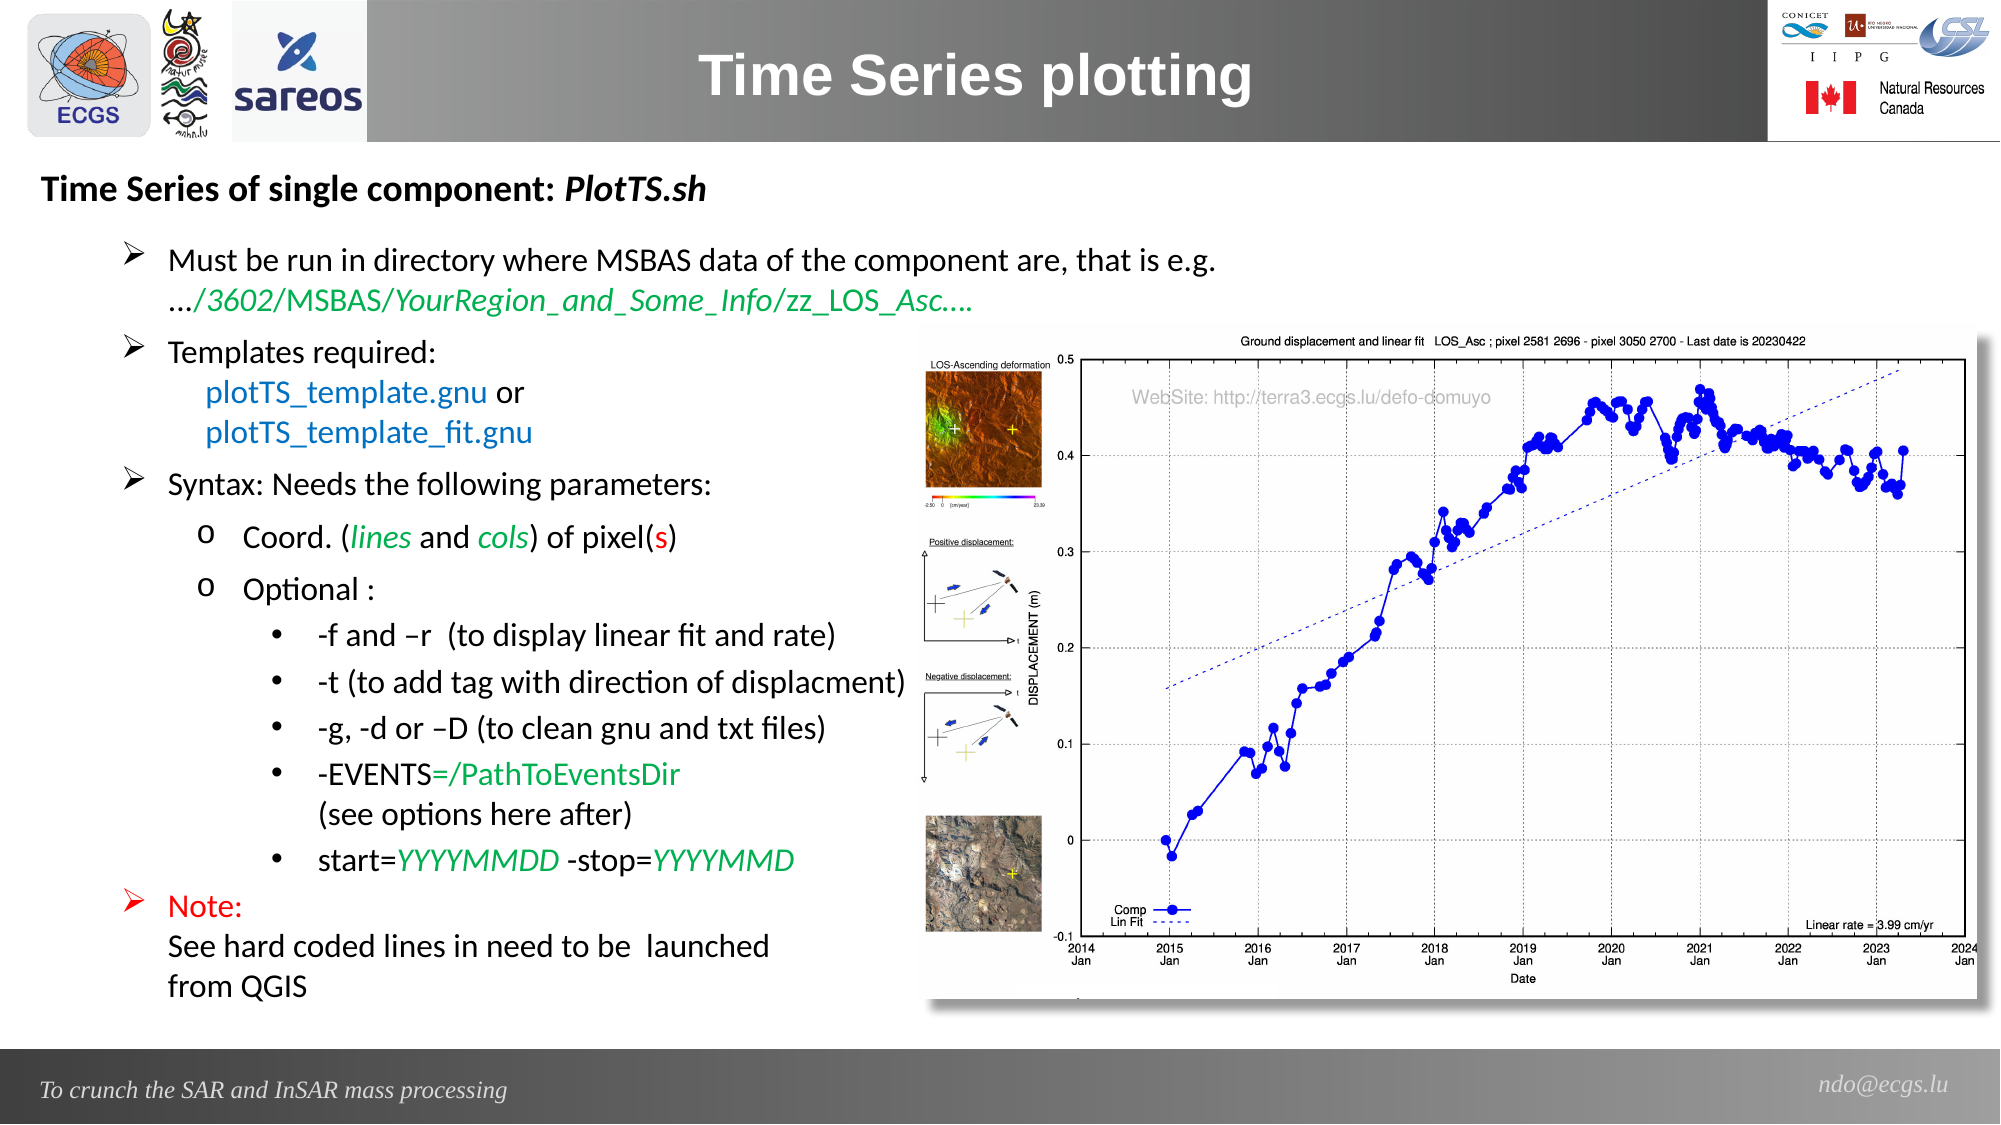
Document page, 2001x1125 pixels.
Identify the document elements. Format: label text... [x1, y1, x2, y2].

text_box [916, 323, 1977, 999]
picture [1825, 69, 1990, 120]
text_box Time Series plotting [128, 10, 1825, 135]
picture [154, 135, 214, 139]
text_box Must be run in directory where MSBAS data of the component are, that is e.g. .../3602/MSBAS/YourRegion_and_Some_Info/zz_LOS_Asc…. Templates required: plotTS_template.gnu or plotTS_template_fit.gnu Syntax: Needs the following parameters: Coord. (lines and cols) of pixel(s) Optional : -f and –r (to display linear fit and rate) -t (to add tag with direction of displacment) -g, -d or –D (to clean gnu and txt files) -EVENTS=/PathToEventsDir (see options here after) start=YYYYMMDD -stop=YYYYMMD Note: See hard coded lines in need to be launched from QGIS [106, 230, 1990, 1012]
picture [1779, 7, 1990, 67]
text_box Time Series of single component: PlotTS.sh [26, 156, 723, 242]
